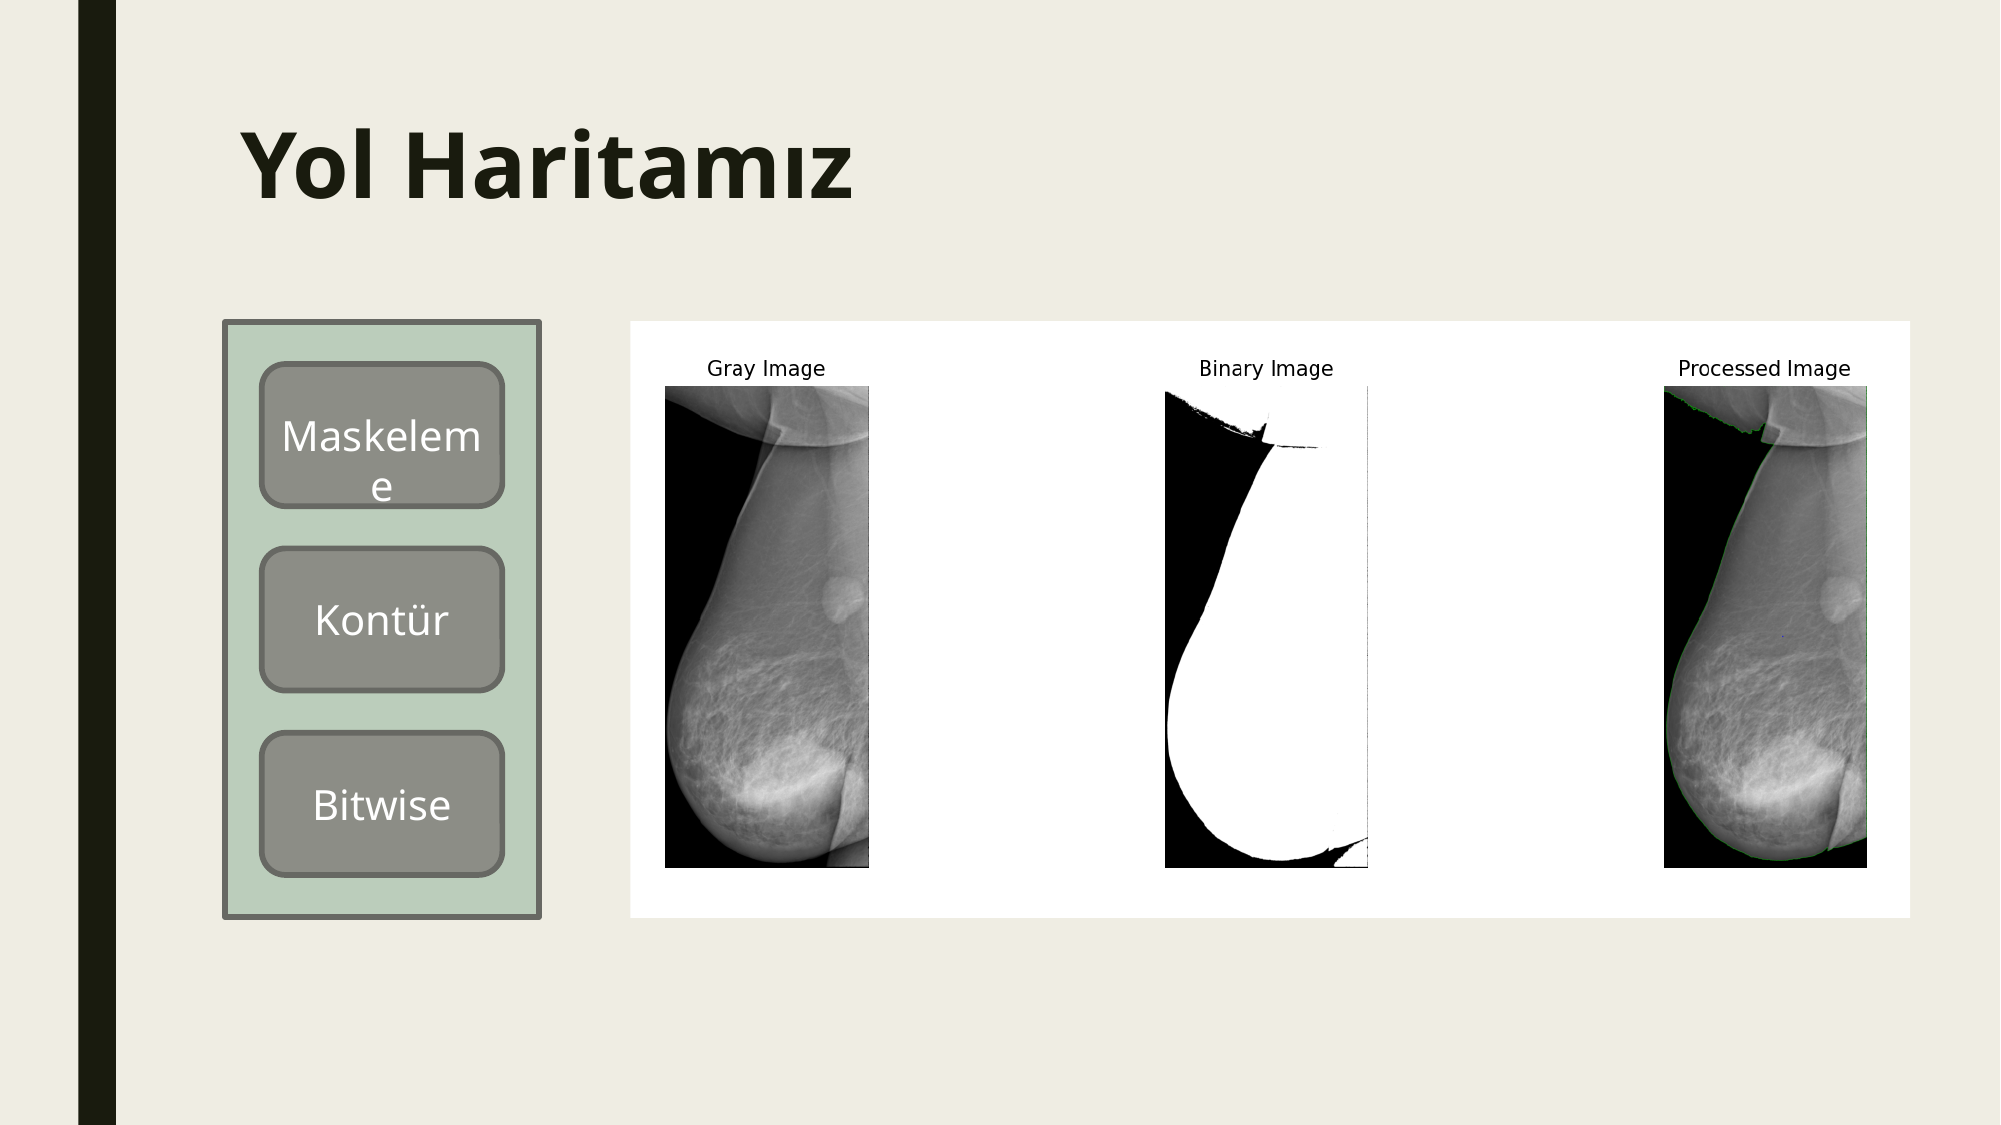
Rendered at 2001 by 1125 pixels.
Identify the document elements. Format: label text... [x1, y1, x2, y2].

text_box [222, 319, 542, 920]
text_box Maskeleme [261, 402, 503, 518]
title Yol Haritamız [225, 112, 1800, 229]
text_box Kontür [261, 586, 503, 652]
text_box [258, 729, 506, 878]
picture [630, 321, 1911, 918]
text_box Bitwise [261, 771, 503, 837]
text_box [258, 545, 506, 694]
text_box [258, 361, 506, 494]
